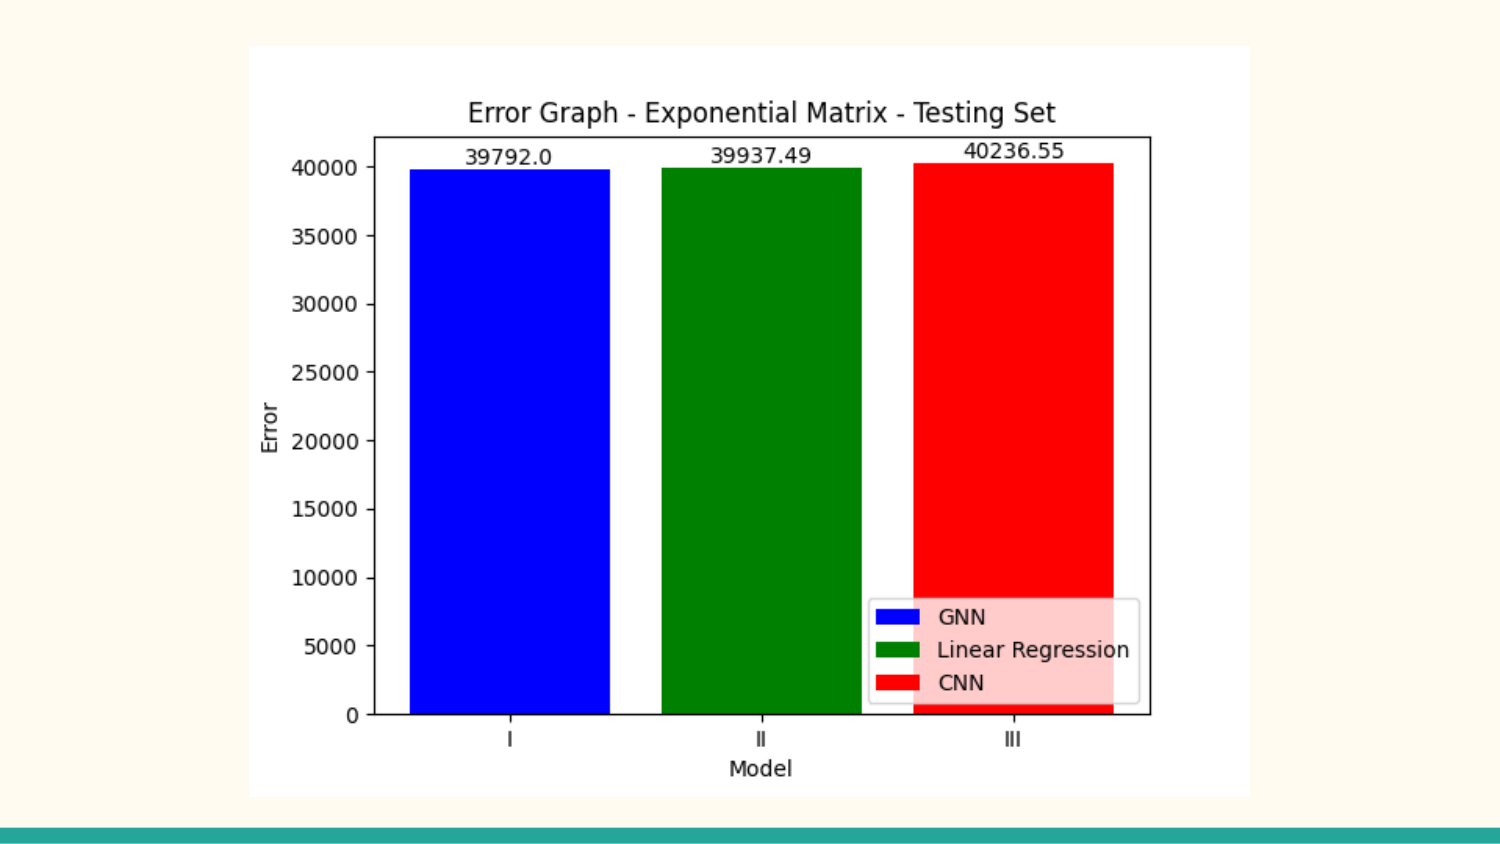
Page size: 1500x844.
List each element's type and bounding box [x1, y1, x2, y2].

picture [249, 46, 1251, 798]
